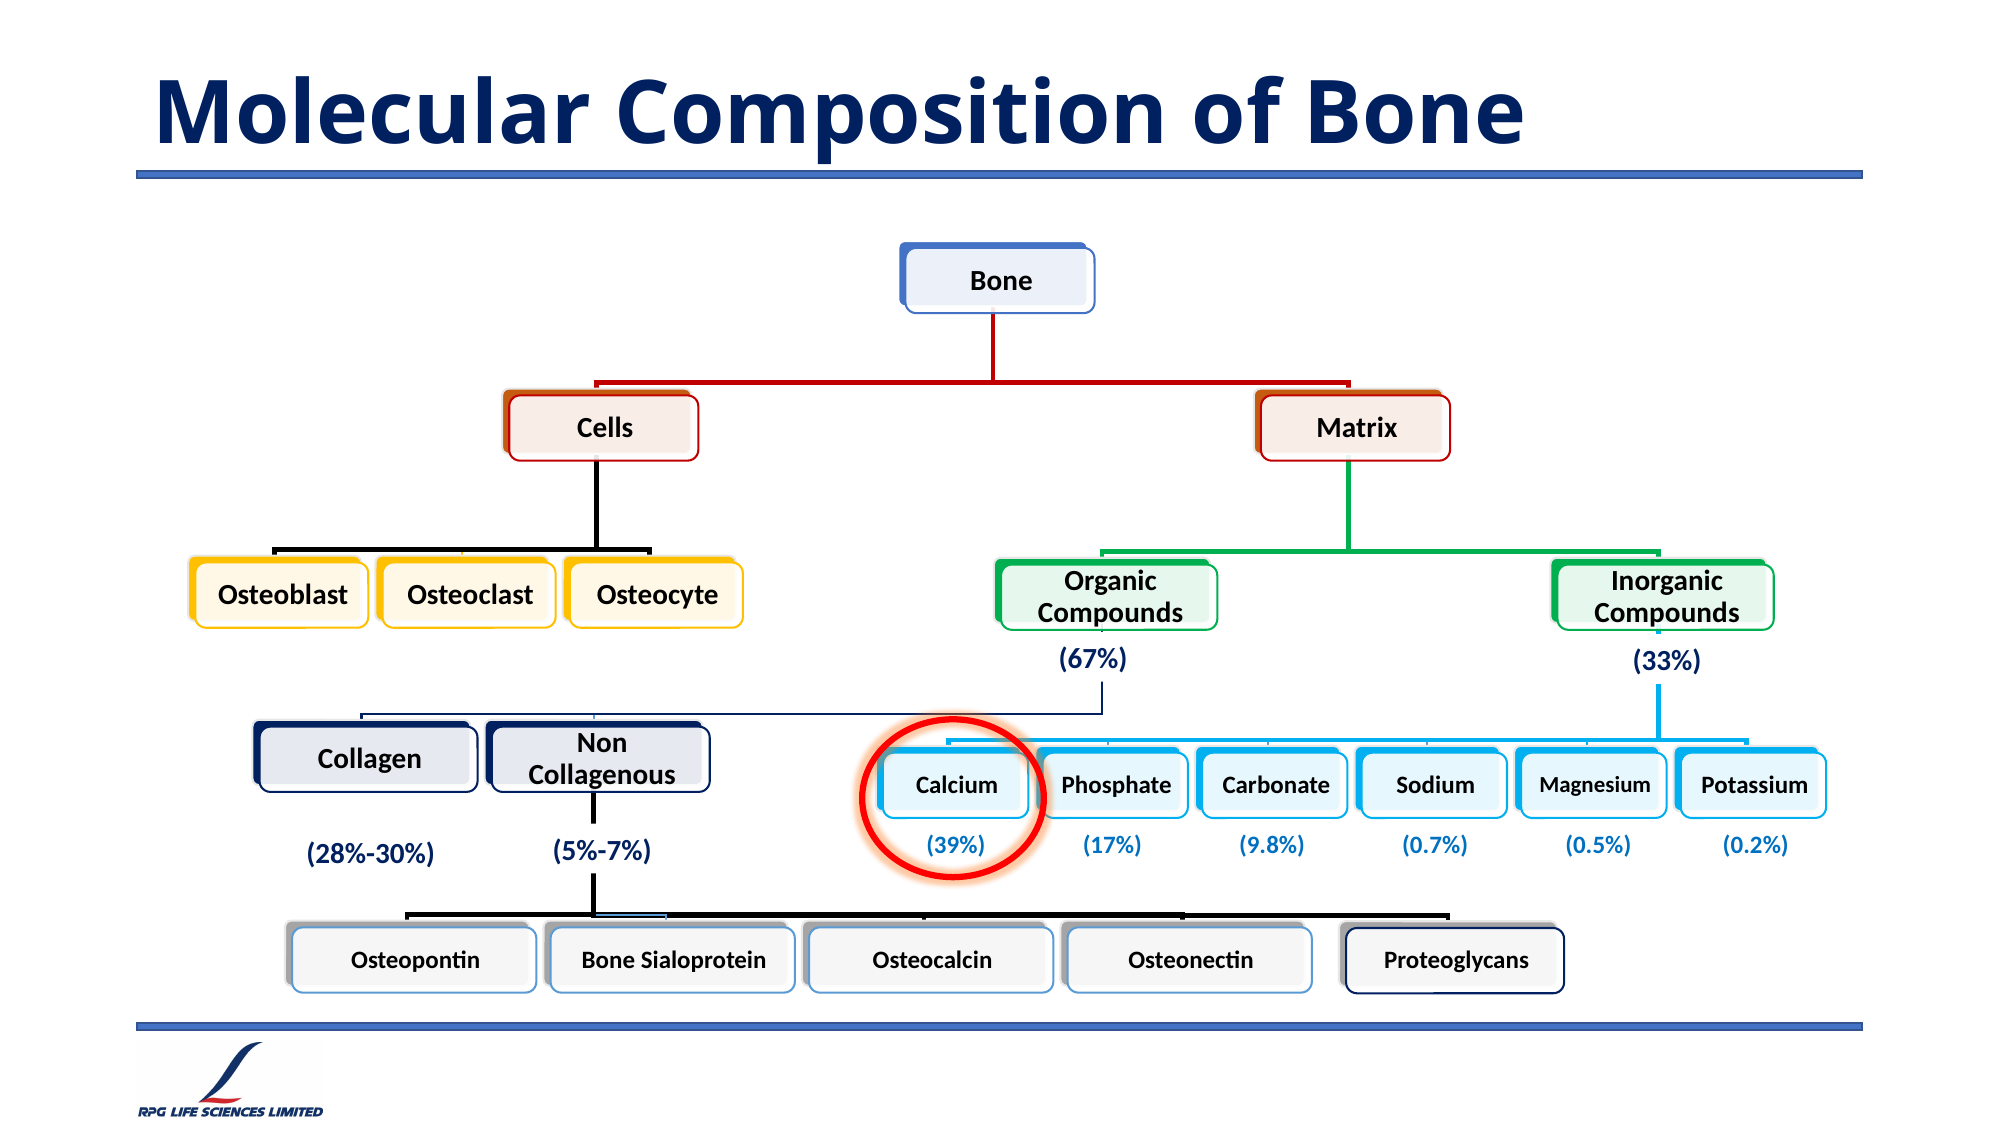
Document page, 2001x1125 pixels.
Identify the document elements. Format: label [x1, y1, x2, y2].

text_box [137, 0, 2000, 1125]
